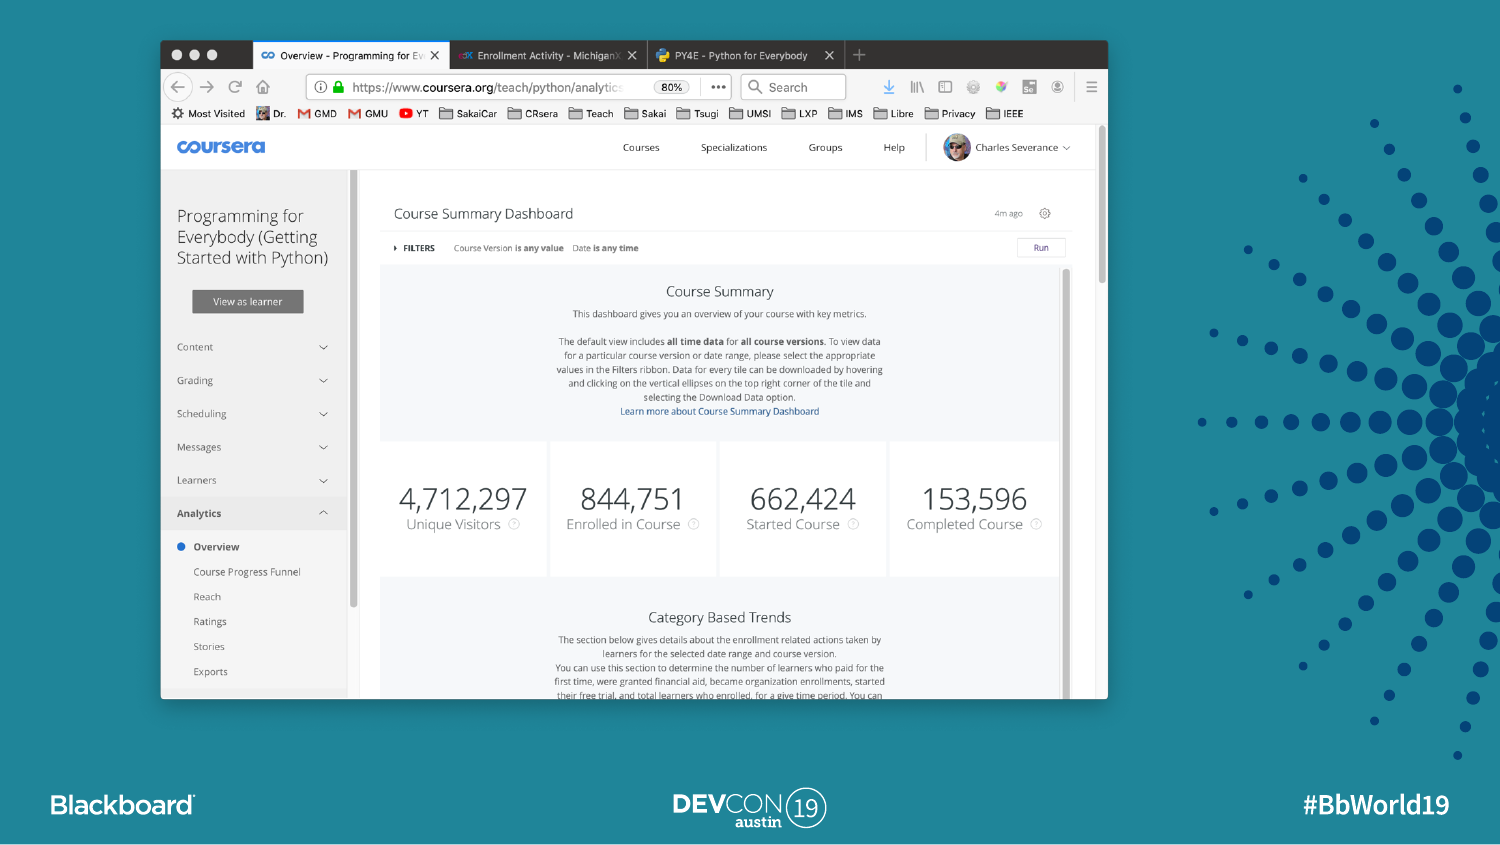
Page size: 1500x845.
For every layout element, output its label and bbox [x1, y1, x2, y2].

picture [130, 17, 1139, 736]
